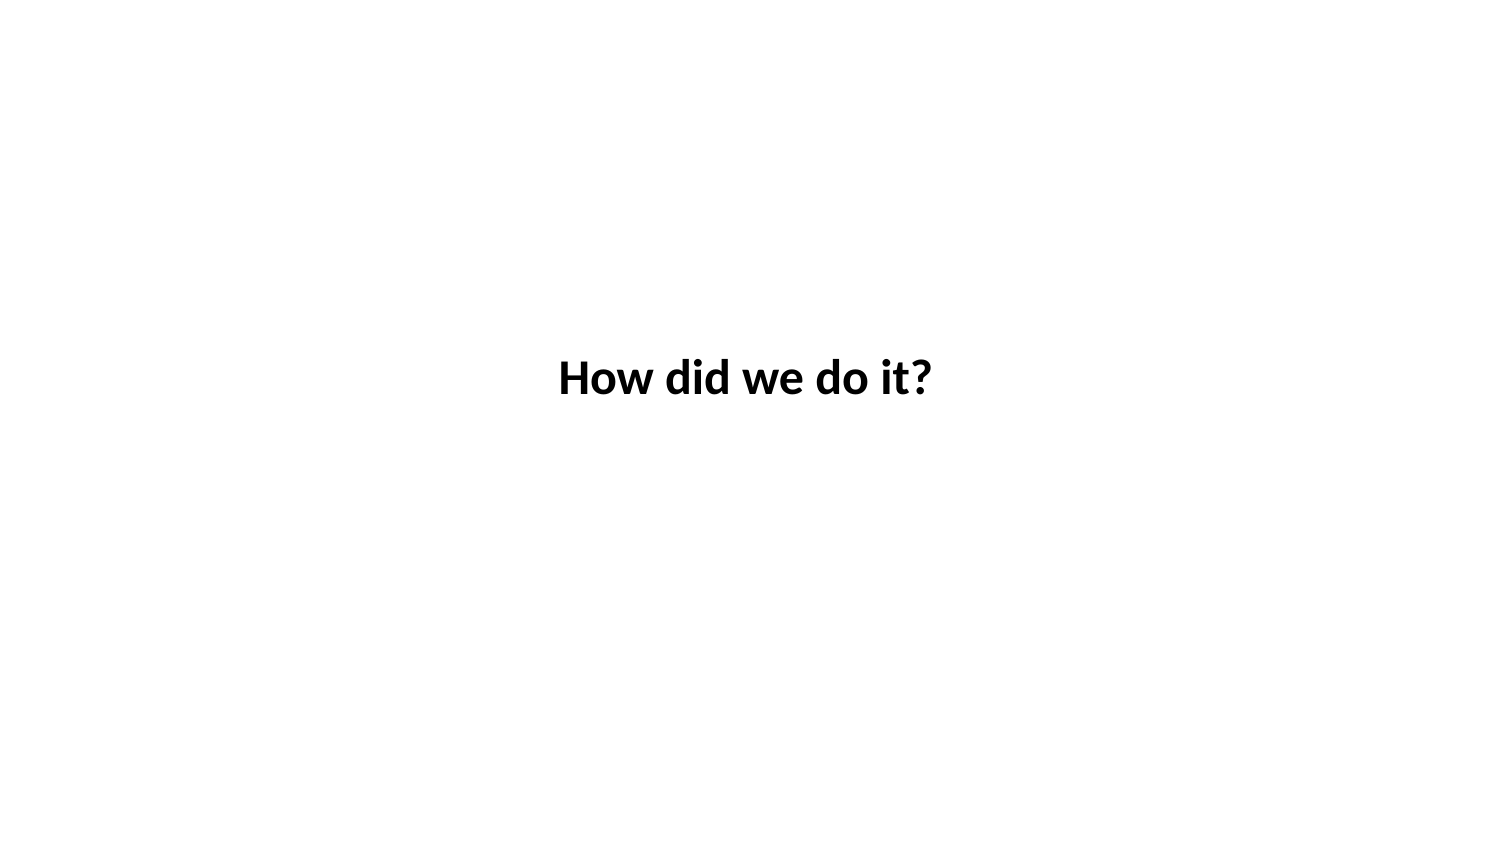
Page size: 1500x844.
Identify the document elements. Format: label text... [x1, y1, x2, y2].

title How did we do it? [419, 382, 1073, 489]
